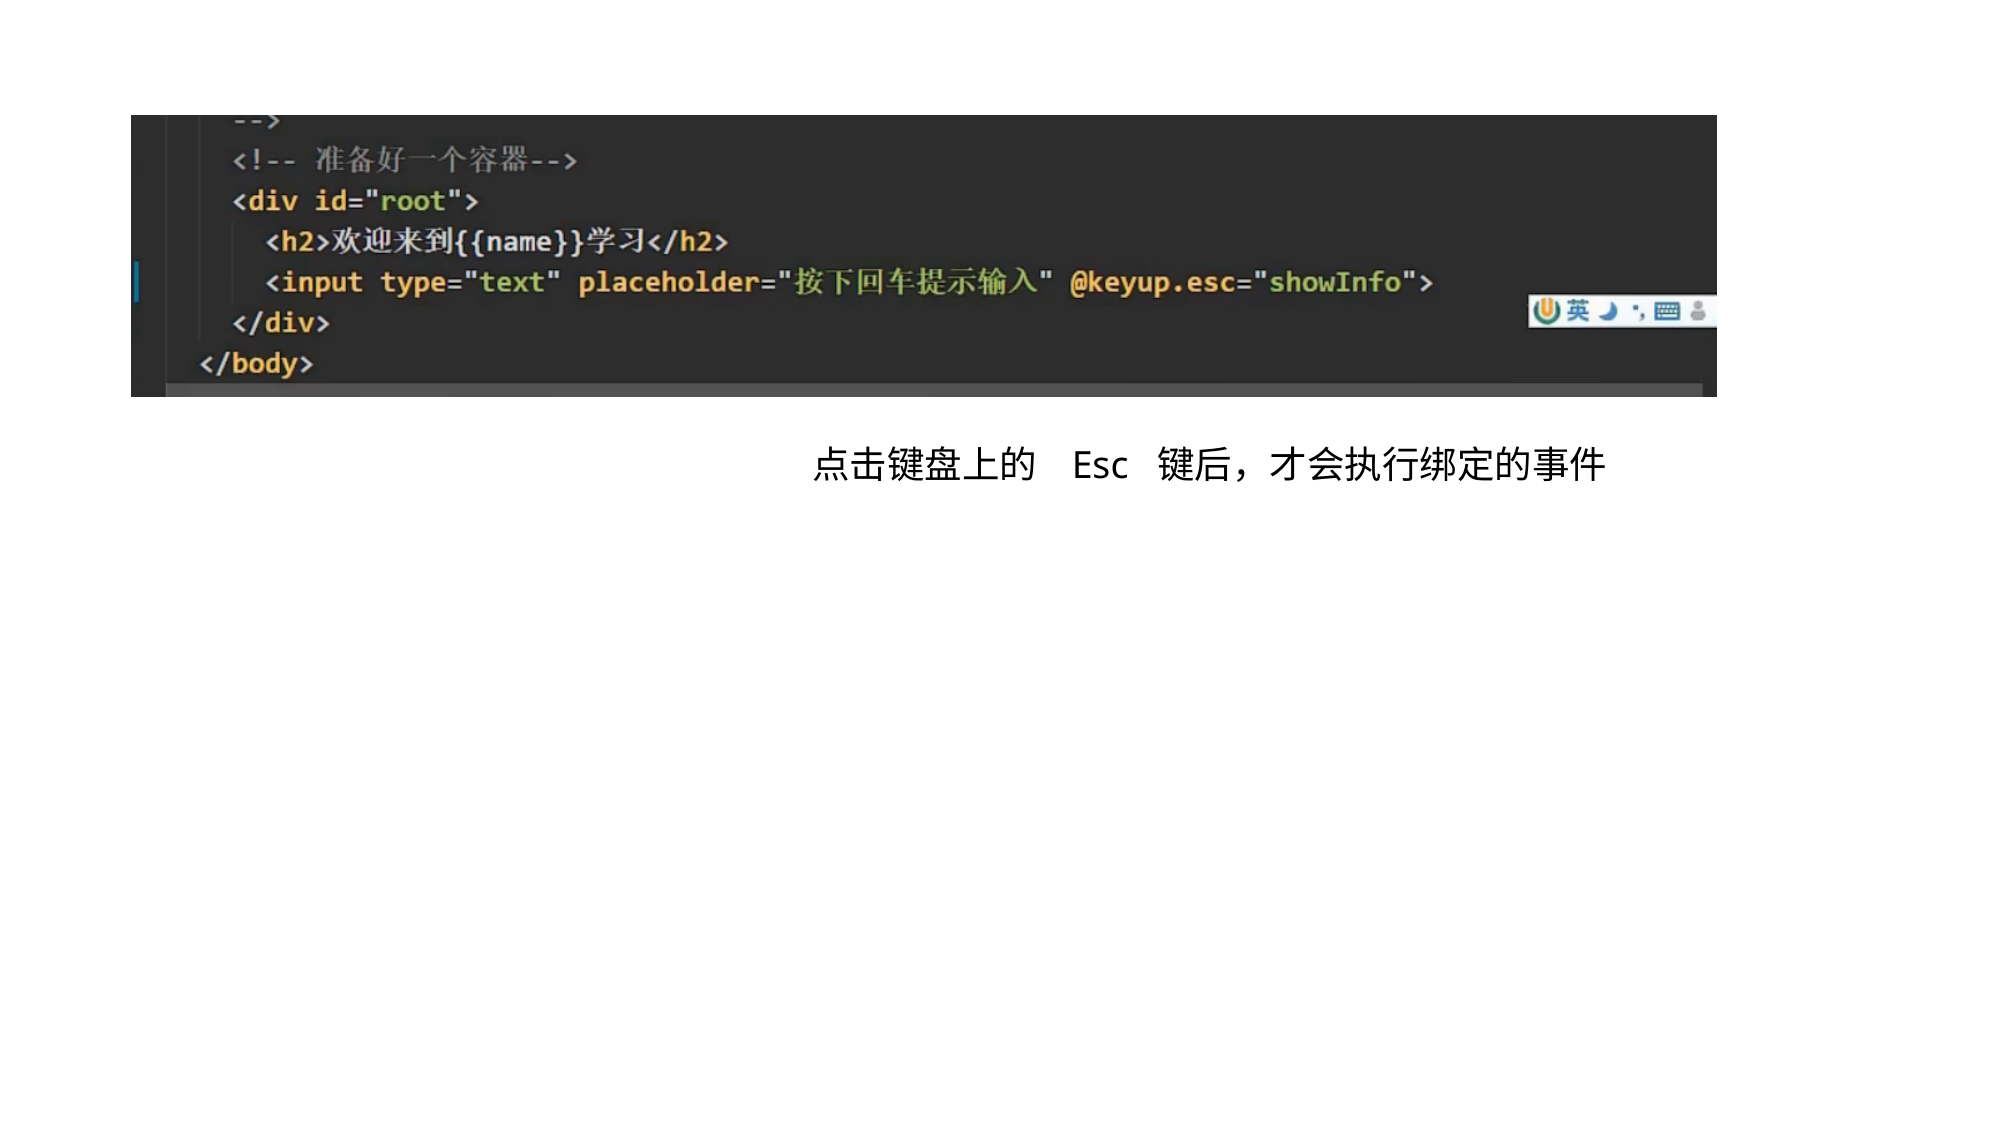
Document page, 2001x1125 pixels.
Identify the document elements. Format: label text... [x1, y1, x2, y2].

picture [131, 115, 1717, 397]
text_box 点击键盘上的 Esc 键后，才会执行绑定的事件 [797, 433, 1692, 494]
